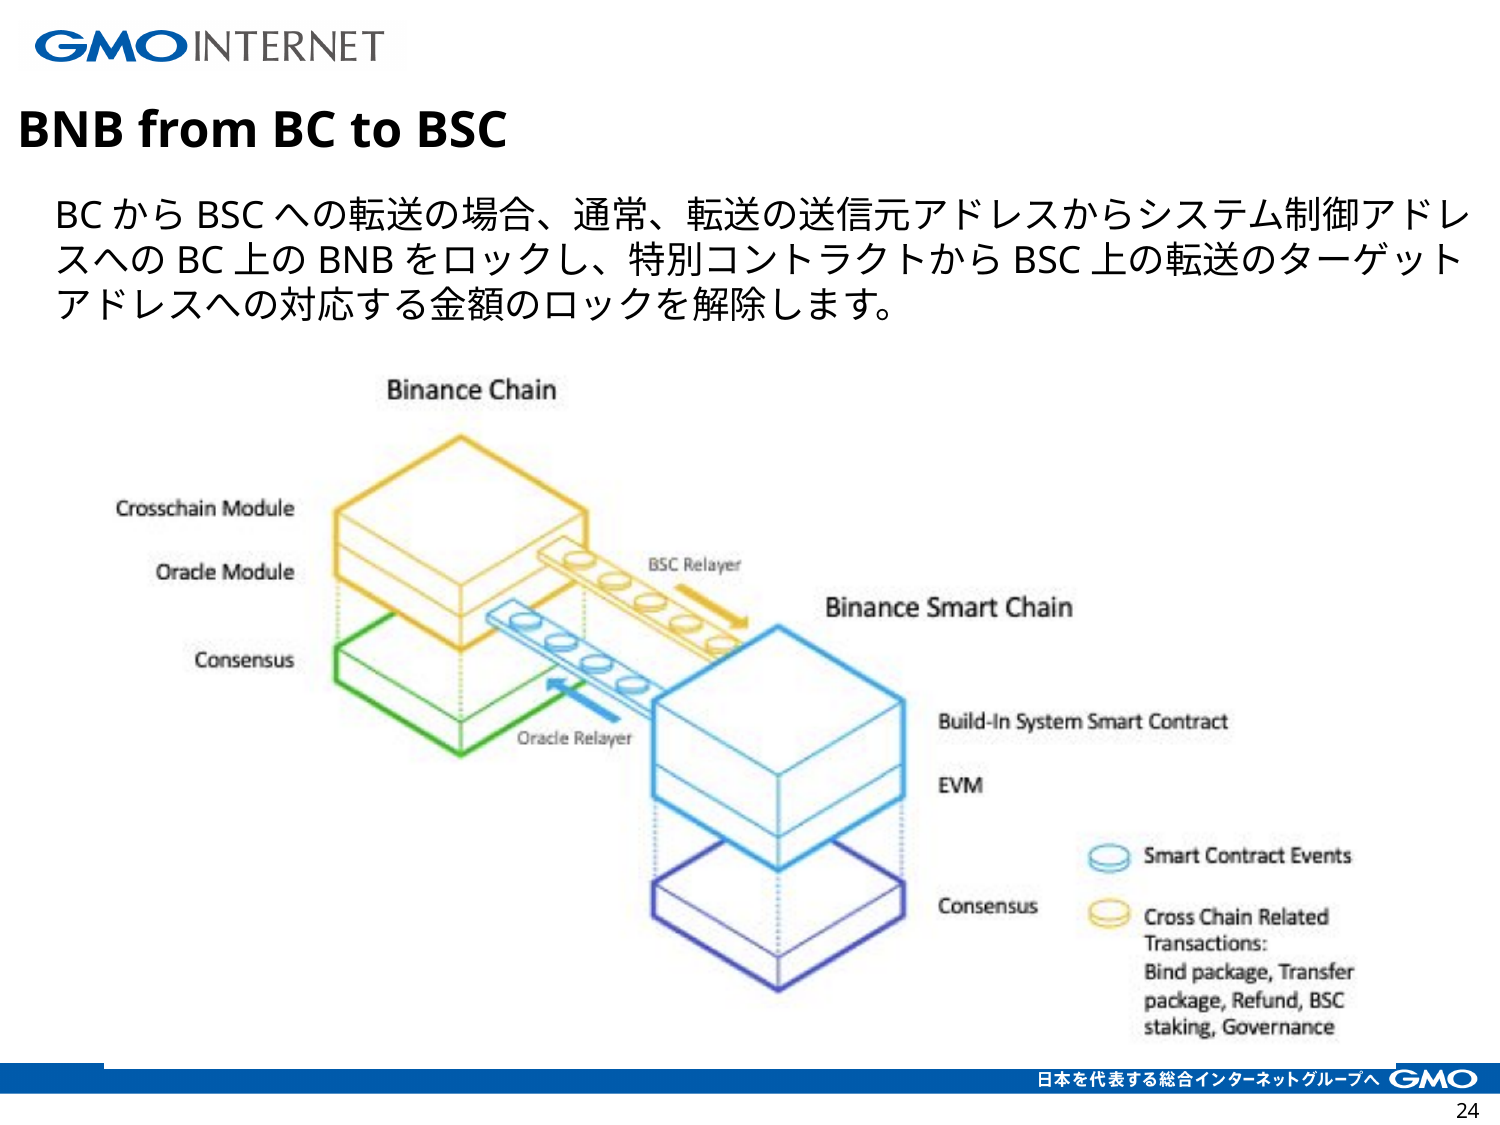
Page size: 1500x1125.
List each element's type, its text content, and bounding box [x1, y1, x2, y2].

picture [18, 20, 407, 71]
text_box BNB from BC to BSC [2, 89, 524, 165]
text_box BCからBSCへの転送の場合、通常、転送の送信元アドレスからシステム制御アドレスへのBC上のBNBをロックし、特別コントラクトからBSC上の転送のターゲットアドレスへの対応する金額のロックを解除します。 [39, 183, 1500, 334]
picture [0, 336, 1500, 1094]
